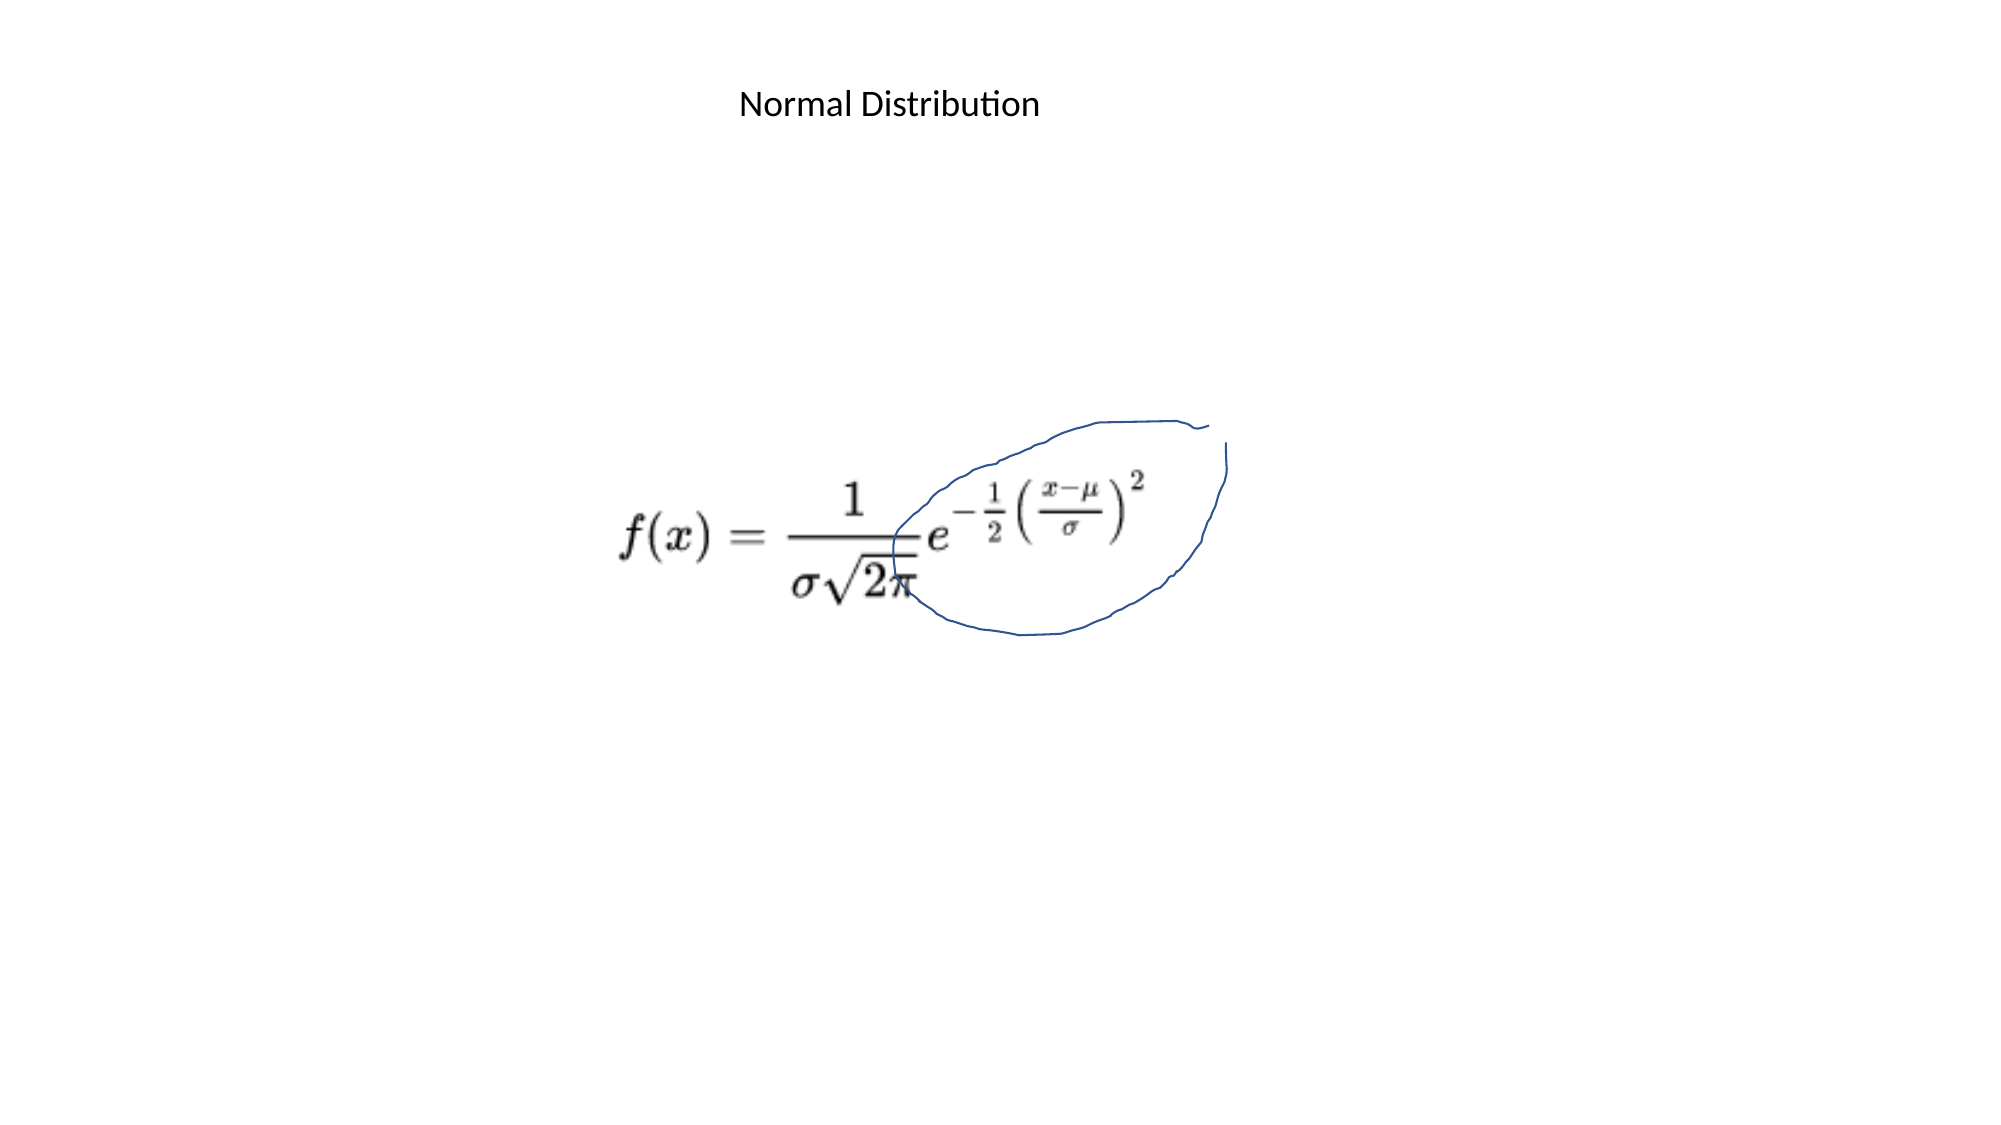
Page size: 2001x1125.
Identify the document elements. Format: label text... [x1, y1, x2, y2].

picture [557, 451, 1212, 616]
text_box [938, 616, 1112, 637]
text_box Normal Distribution [437, 71, 1343, 132]
text_box [1021, 419, 1228, 517]
